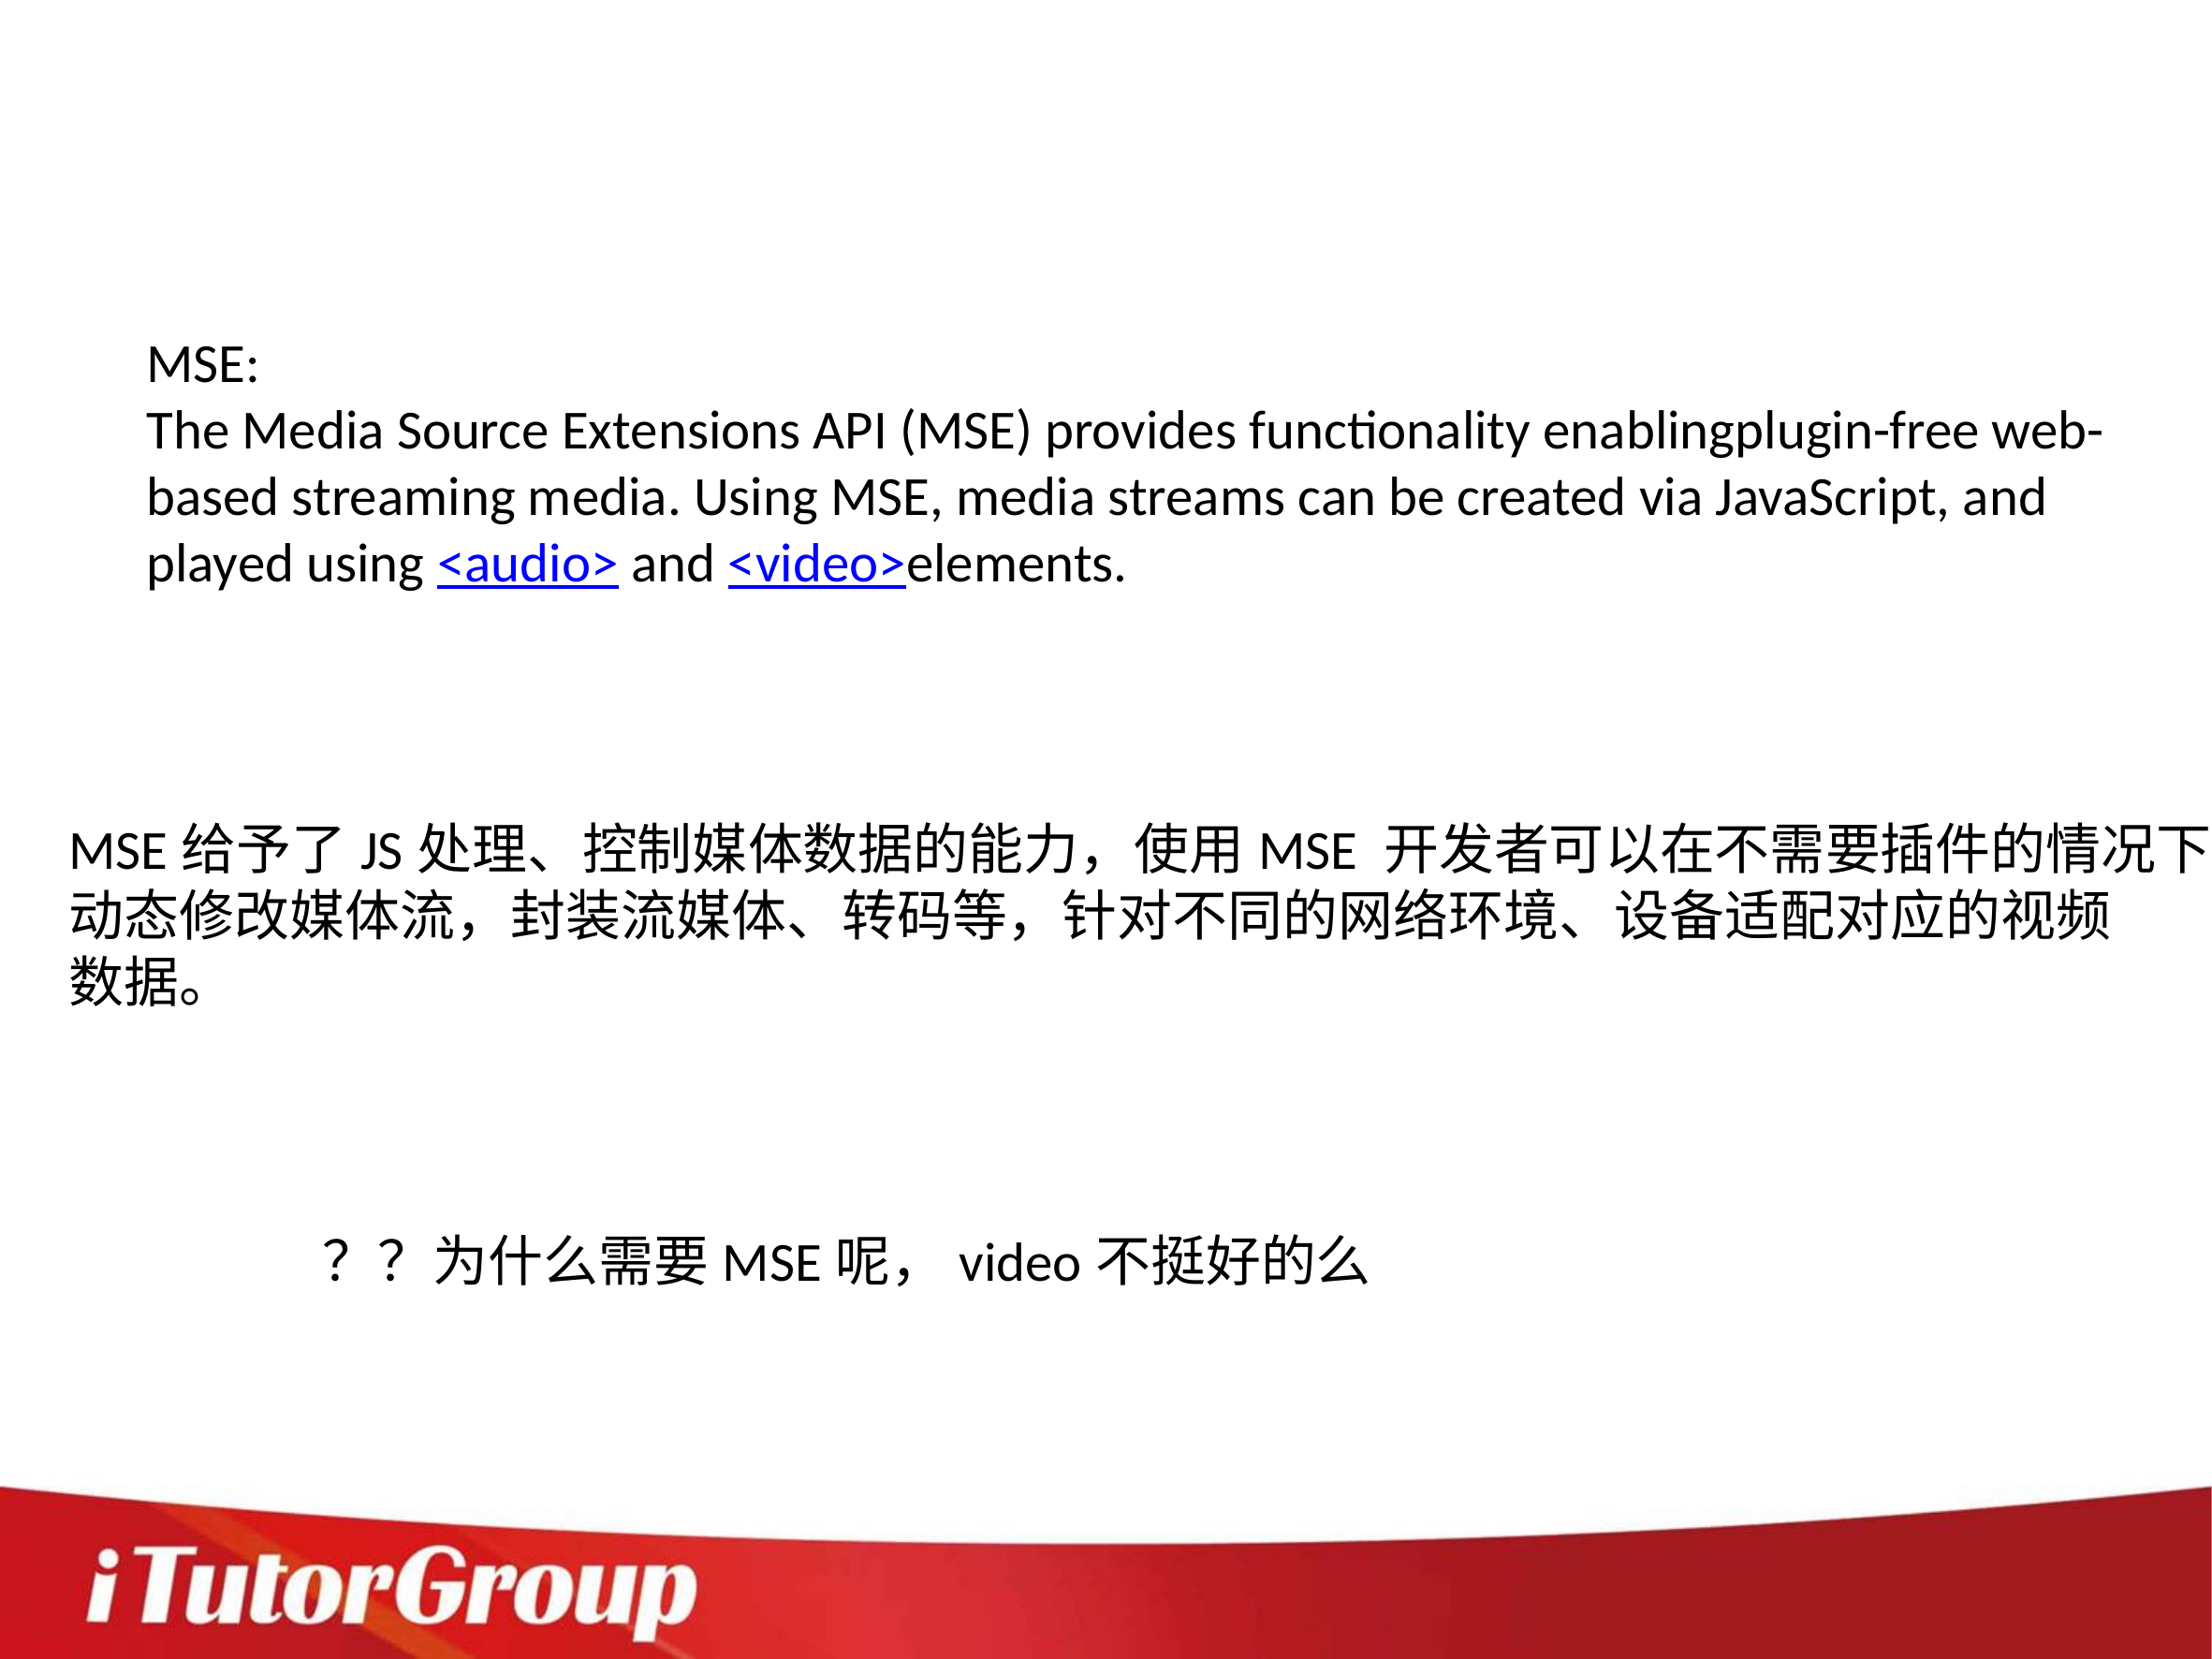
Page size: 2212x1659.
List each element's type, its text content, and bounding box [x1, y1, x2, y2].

picture [0, 0, 2212, 1659]
text_box MSE给予了JS处理、控制媒体数据的能力，使用MSE 开发者可以在不需要插件的情况下 动态修改媒体流，封装流媒体、转码等，针对不同的网络环境、设备适配对应的视频 数据。 [54, 807, 2212, 1020]
text_box ？？为什么需要MSE呢，video不挺好的么 [309, 1218, 1385, 1299]
text_box MSE: The Media Source Extensions API (MSE) provides functionality enablingplugin-free web-based streaming media. Using MSE, media streams can be created via JavaScript, and played using <audio> and <video>elements. [132, 320, 2148, 600]
